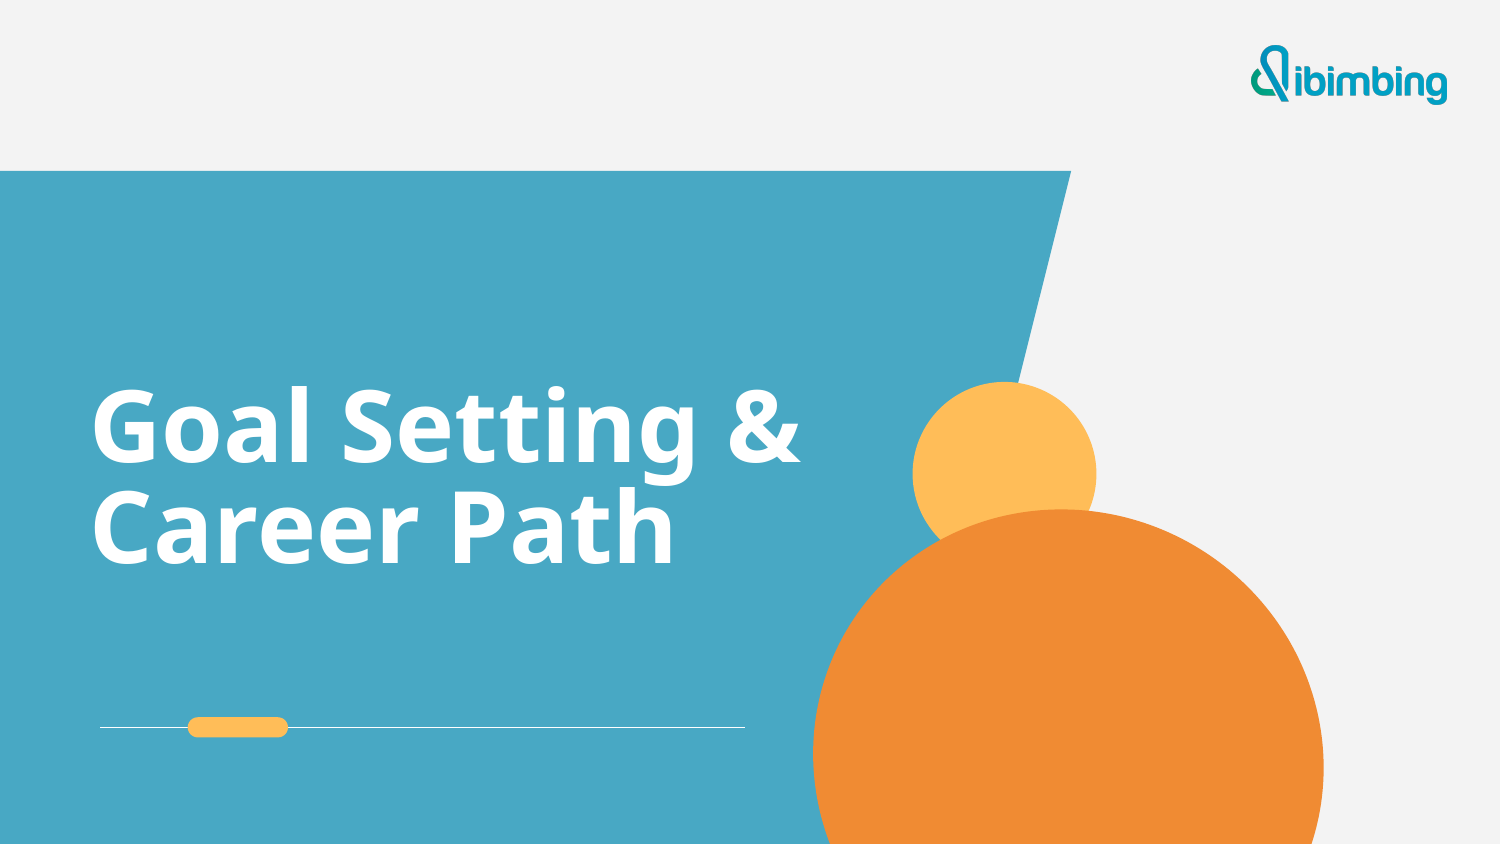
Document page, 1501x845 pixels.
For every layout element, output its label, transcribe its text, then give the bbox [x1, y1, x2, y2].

picture [1251, 44, 1447, 105]
text_box [813, 509, 1324, 844]
title Goal Setting & Career Path [74, 362, 995, 603]
text_box [187, 717, 288, 726]
picture [1433, 78, 1441, 90]
text_box [912, 381, 1097, 540]
text_box [0, 170, 1072, 844]
